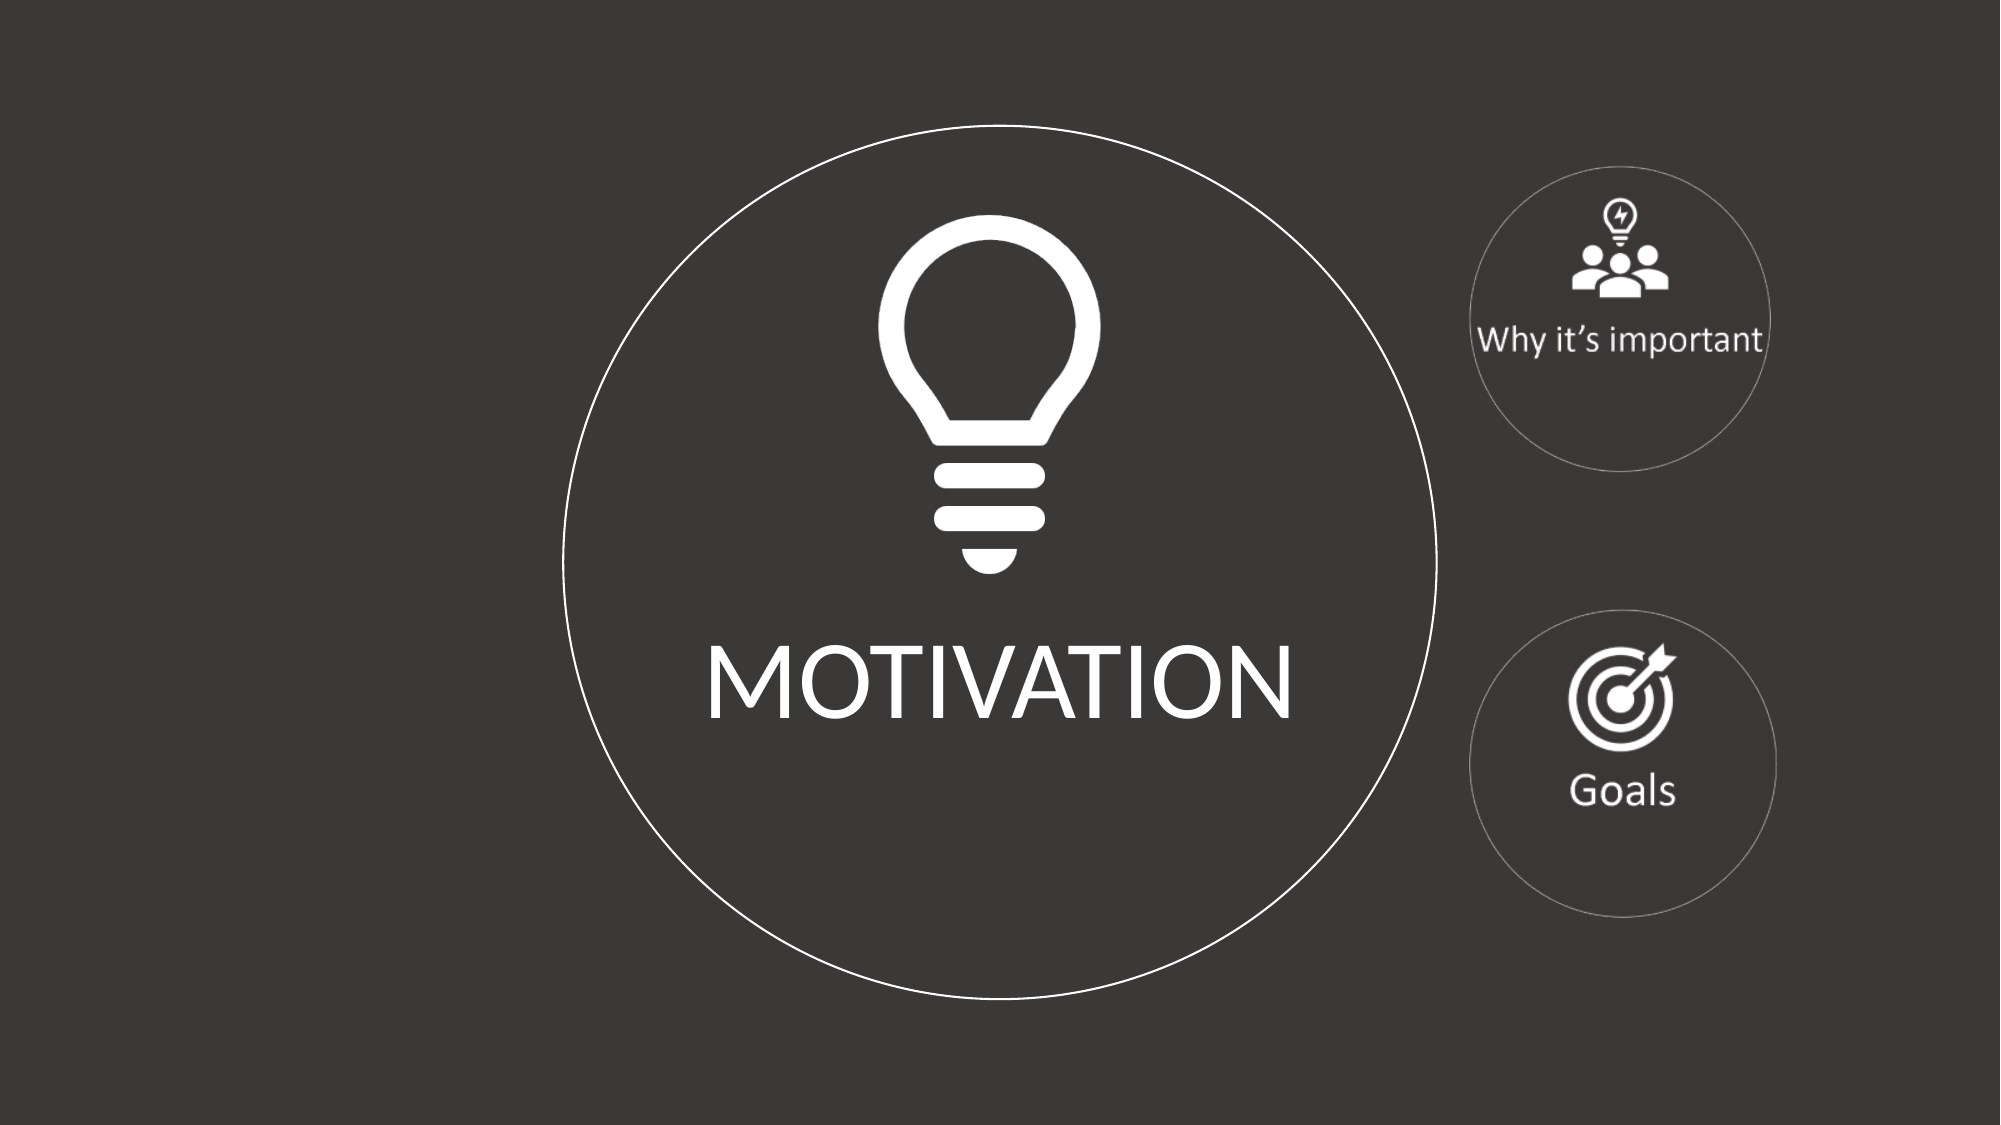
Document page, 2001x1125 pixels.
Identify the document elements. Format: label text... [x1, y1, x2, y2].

picture [1235, 545, 2000, 982]
text_box MOTIVATION [620, 598, 1235, 749]
picture [1240, 102, 2000, 536]
text_box [562, 124, 1438, 1001]
picture [784, 189, 1195, 600]
